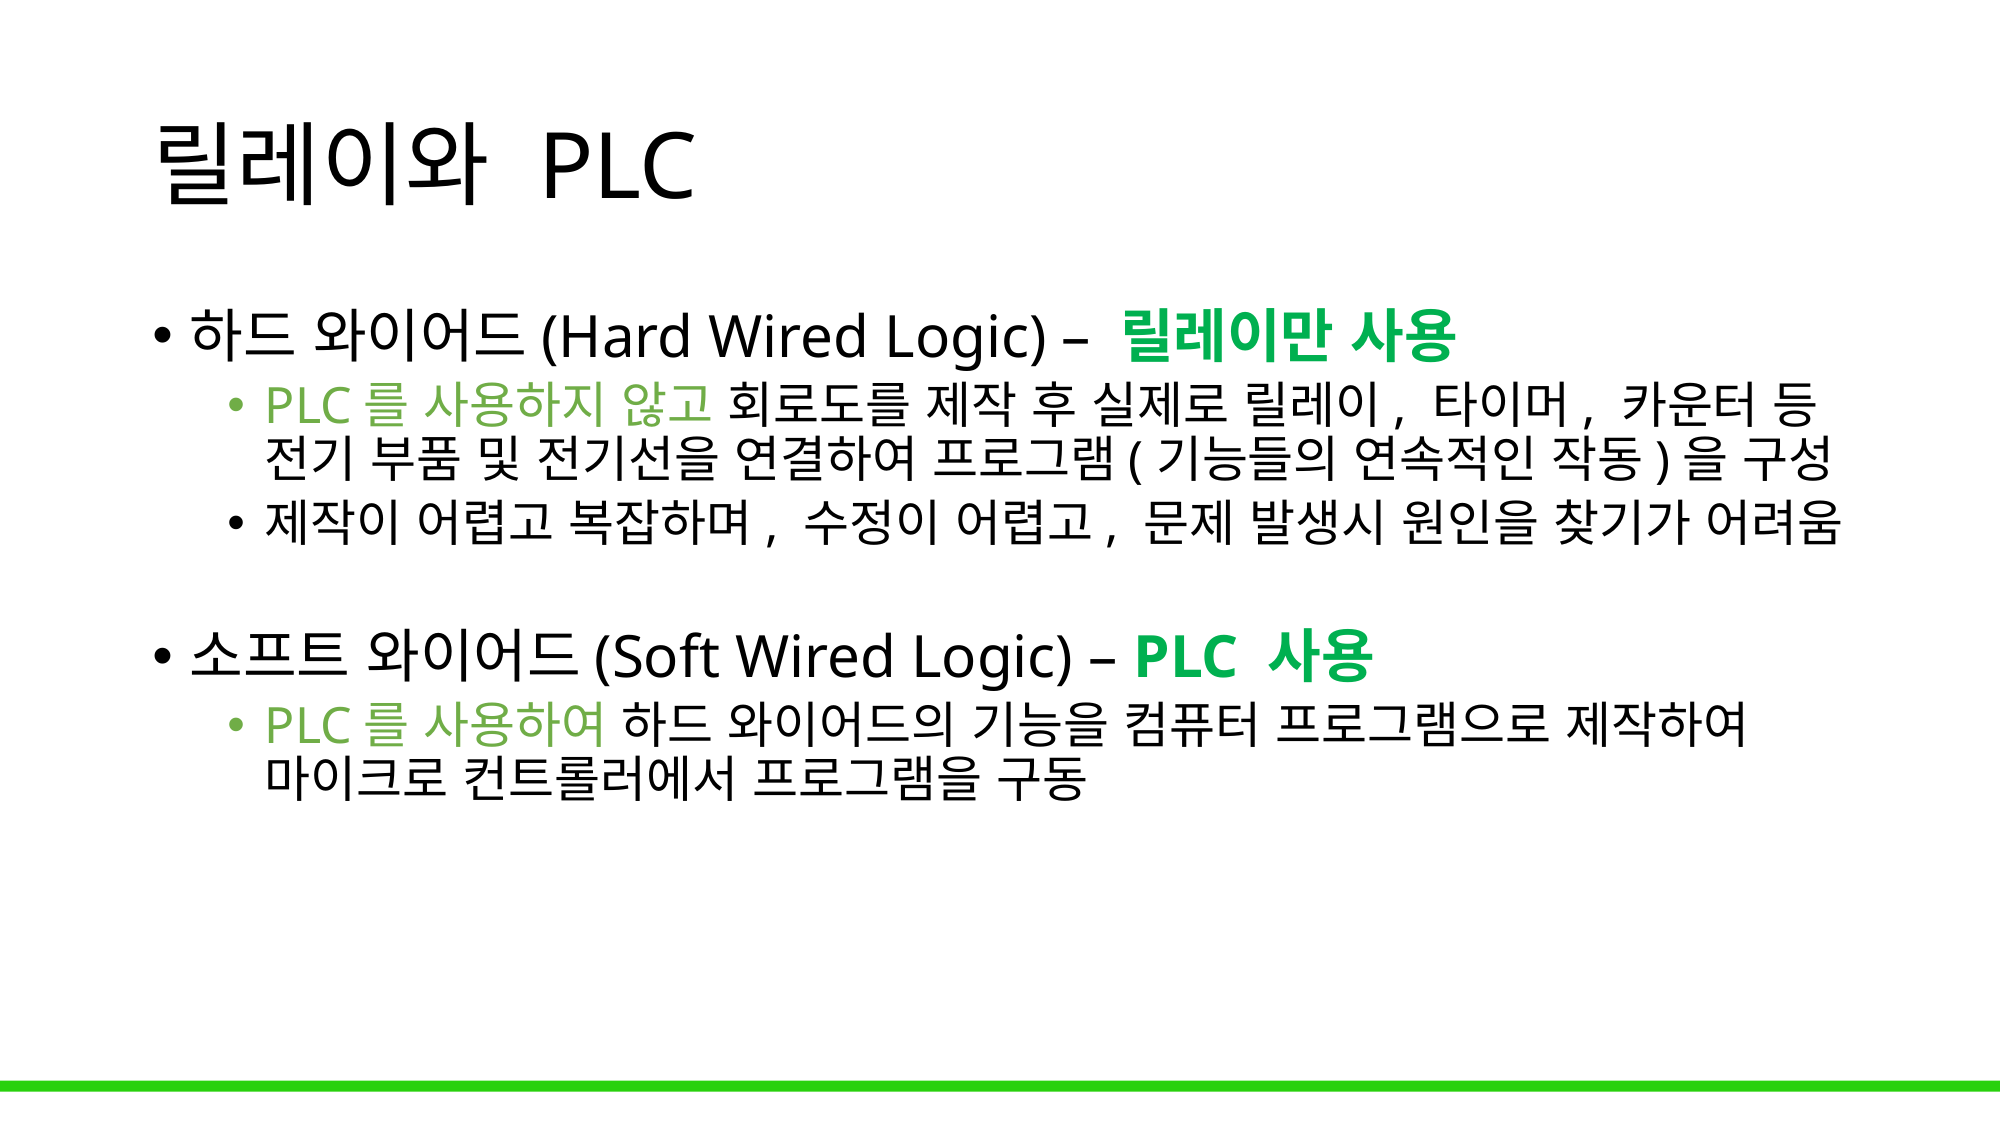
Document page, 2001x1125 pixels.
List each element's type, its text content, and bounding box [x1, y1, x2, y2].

list 하드 와이어드(Hard Wired Logic) – 릴레이만 사용 PLC를 사용하지 않고 회로도를 제작 후 실제로 릴레이, 타이머, 카운터 등 전기 부품 및 전기선을 연결하여 프로그램(기능들의 연속적인 작동)을 구성 제작이 어렵고 복잡하며, 수정이 어렵고, 문제 발생시 원인을 찾기가 어려움 소프트 와이어드(Soft Wired Logic) – PLC 사용 PLC를 사용하여 하드 와이어드의 기능을 컴퓨터 프로그램으로 제작하여 마이크로 컨트롤러에서 프로그램을 구동 [137, 299, 1863, 1014]
title 릴레이와 PLC [137, 59, 1863, 278]
